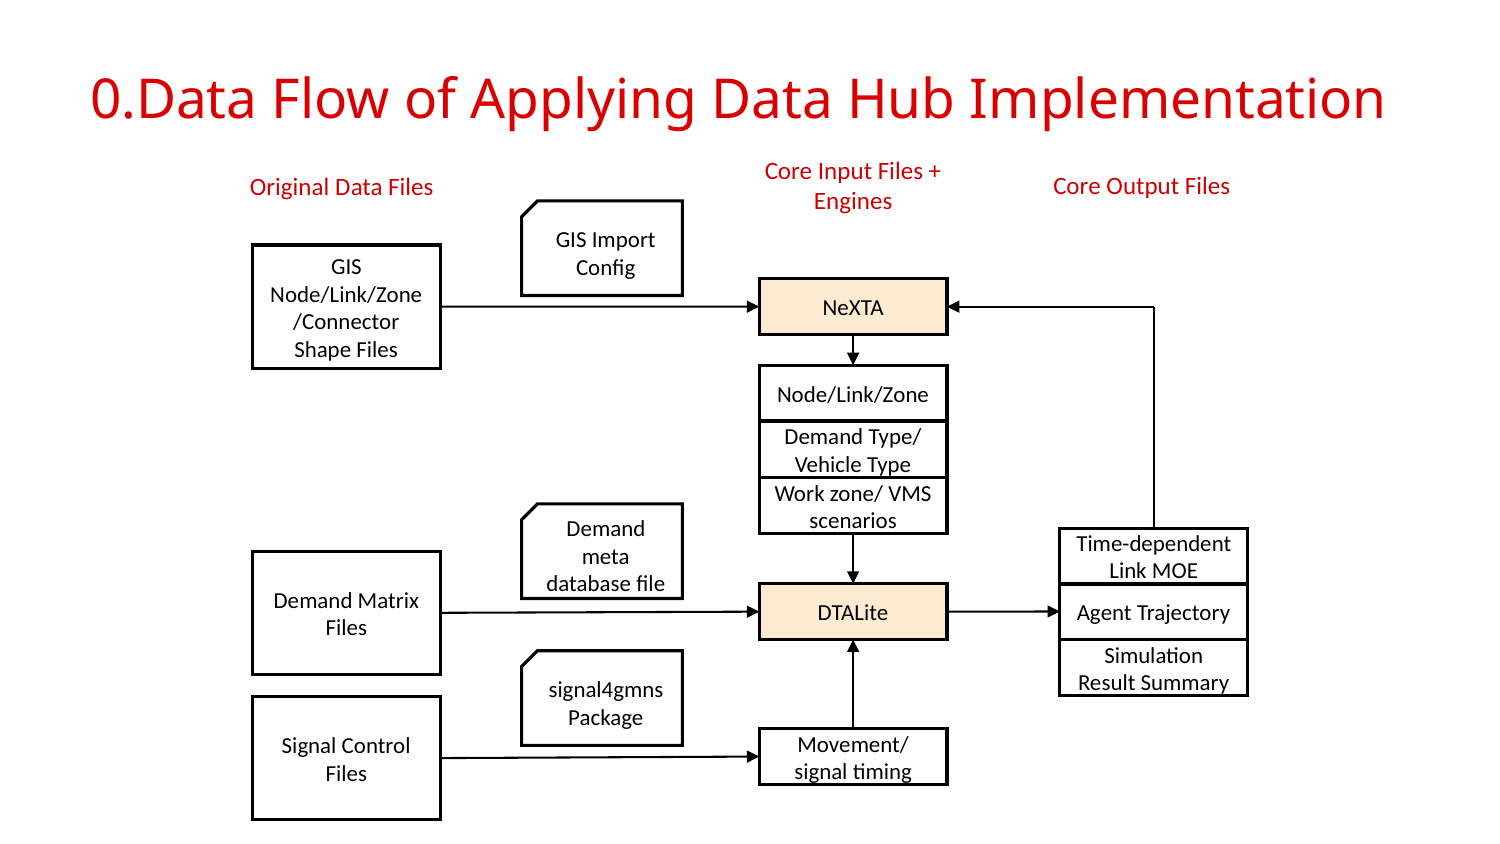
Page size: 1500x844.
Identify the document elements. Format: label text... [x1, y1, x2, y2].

title 0.Data Flow of Applying Data Hub Implementation [75, 4, 1425, 146]
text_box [232, 145, 1251, 820]
